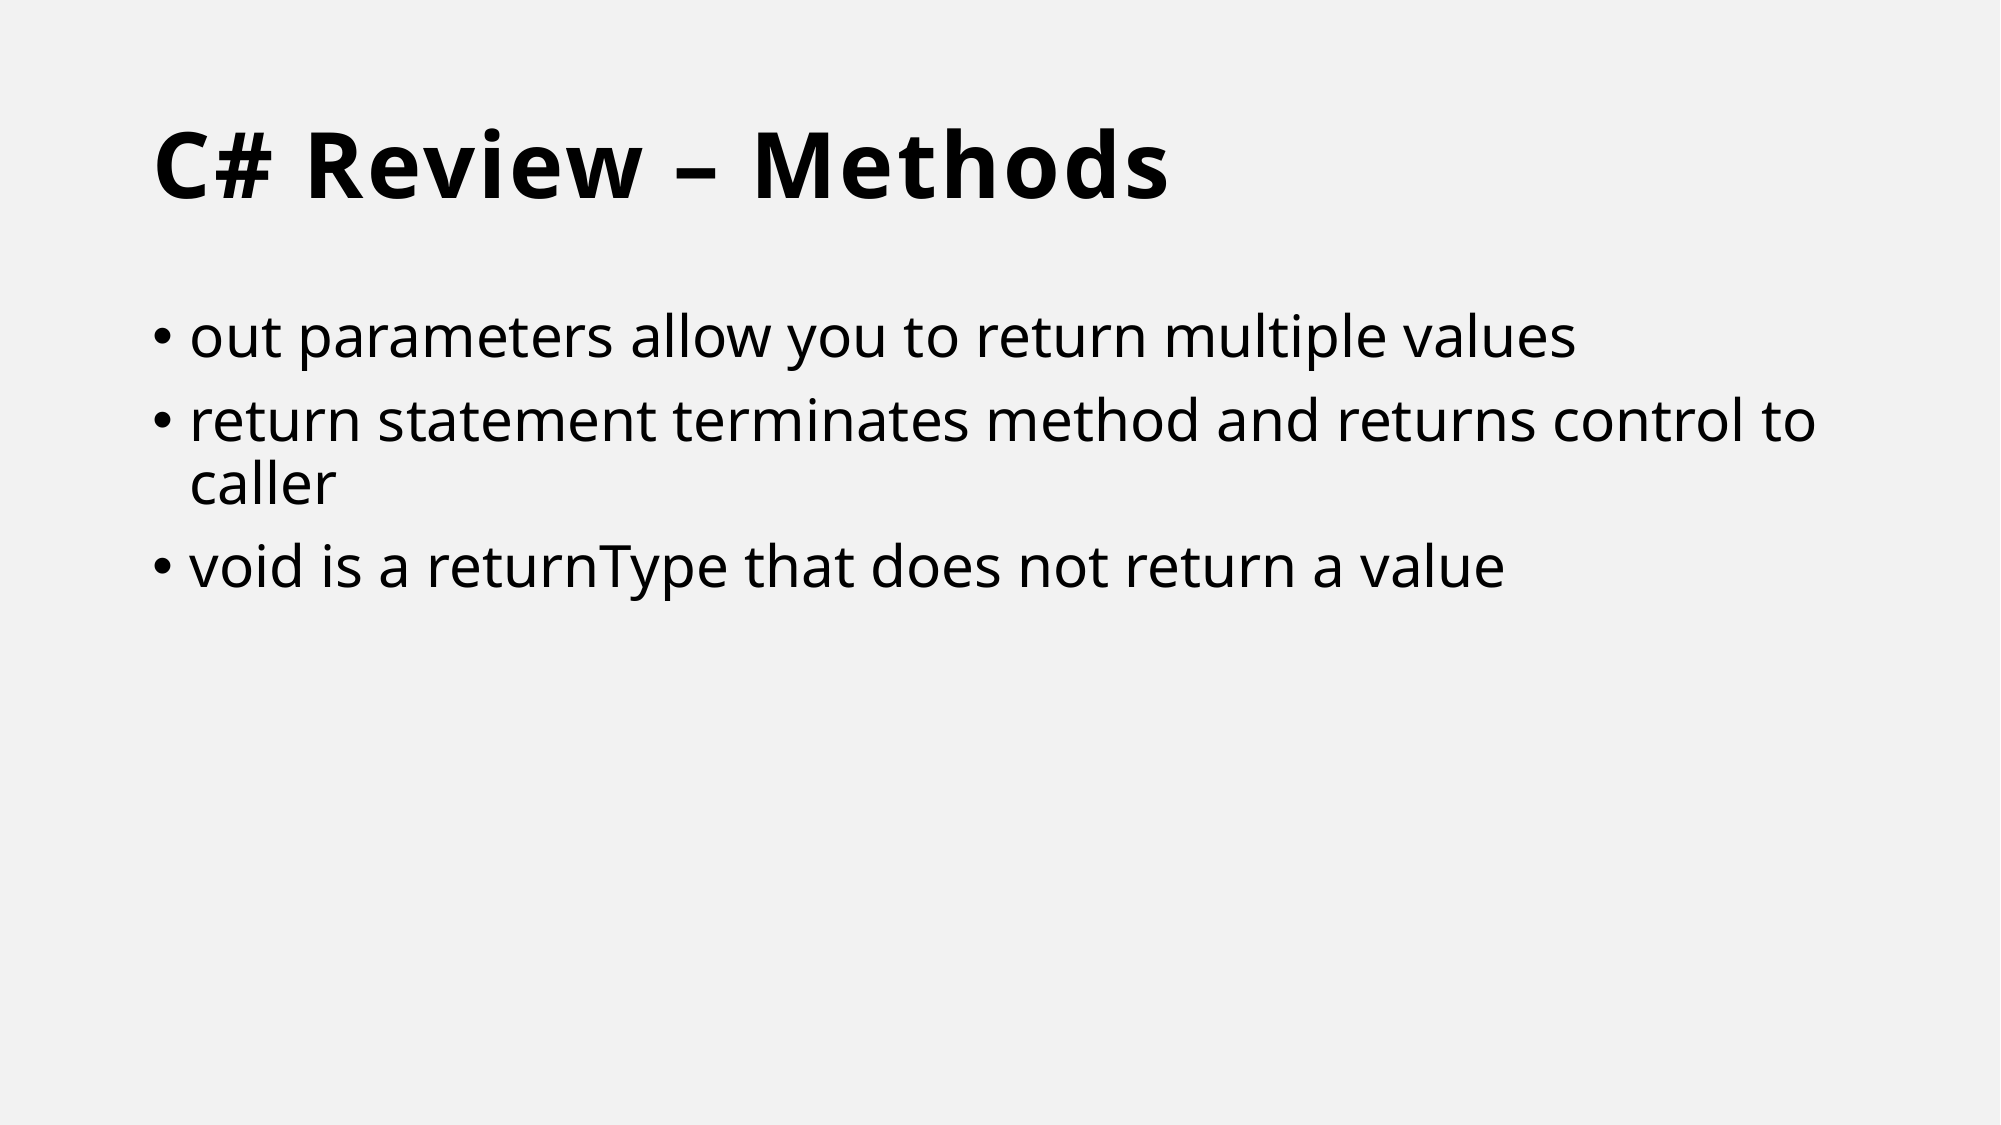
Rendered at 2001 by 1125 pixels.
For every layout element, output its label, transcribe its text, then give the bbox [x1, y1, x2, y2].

title C# Review – Methods [137, 59, 1863, 278]
list out parameters allow you to return multiple values return statement terminates method and returns control to caller void is a returnType that does not return a value [137, 299, 1863, 1014]
